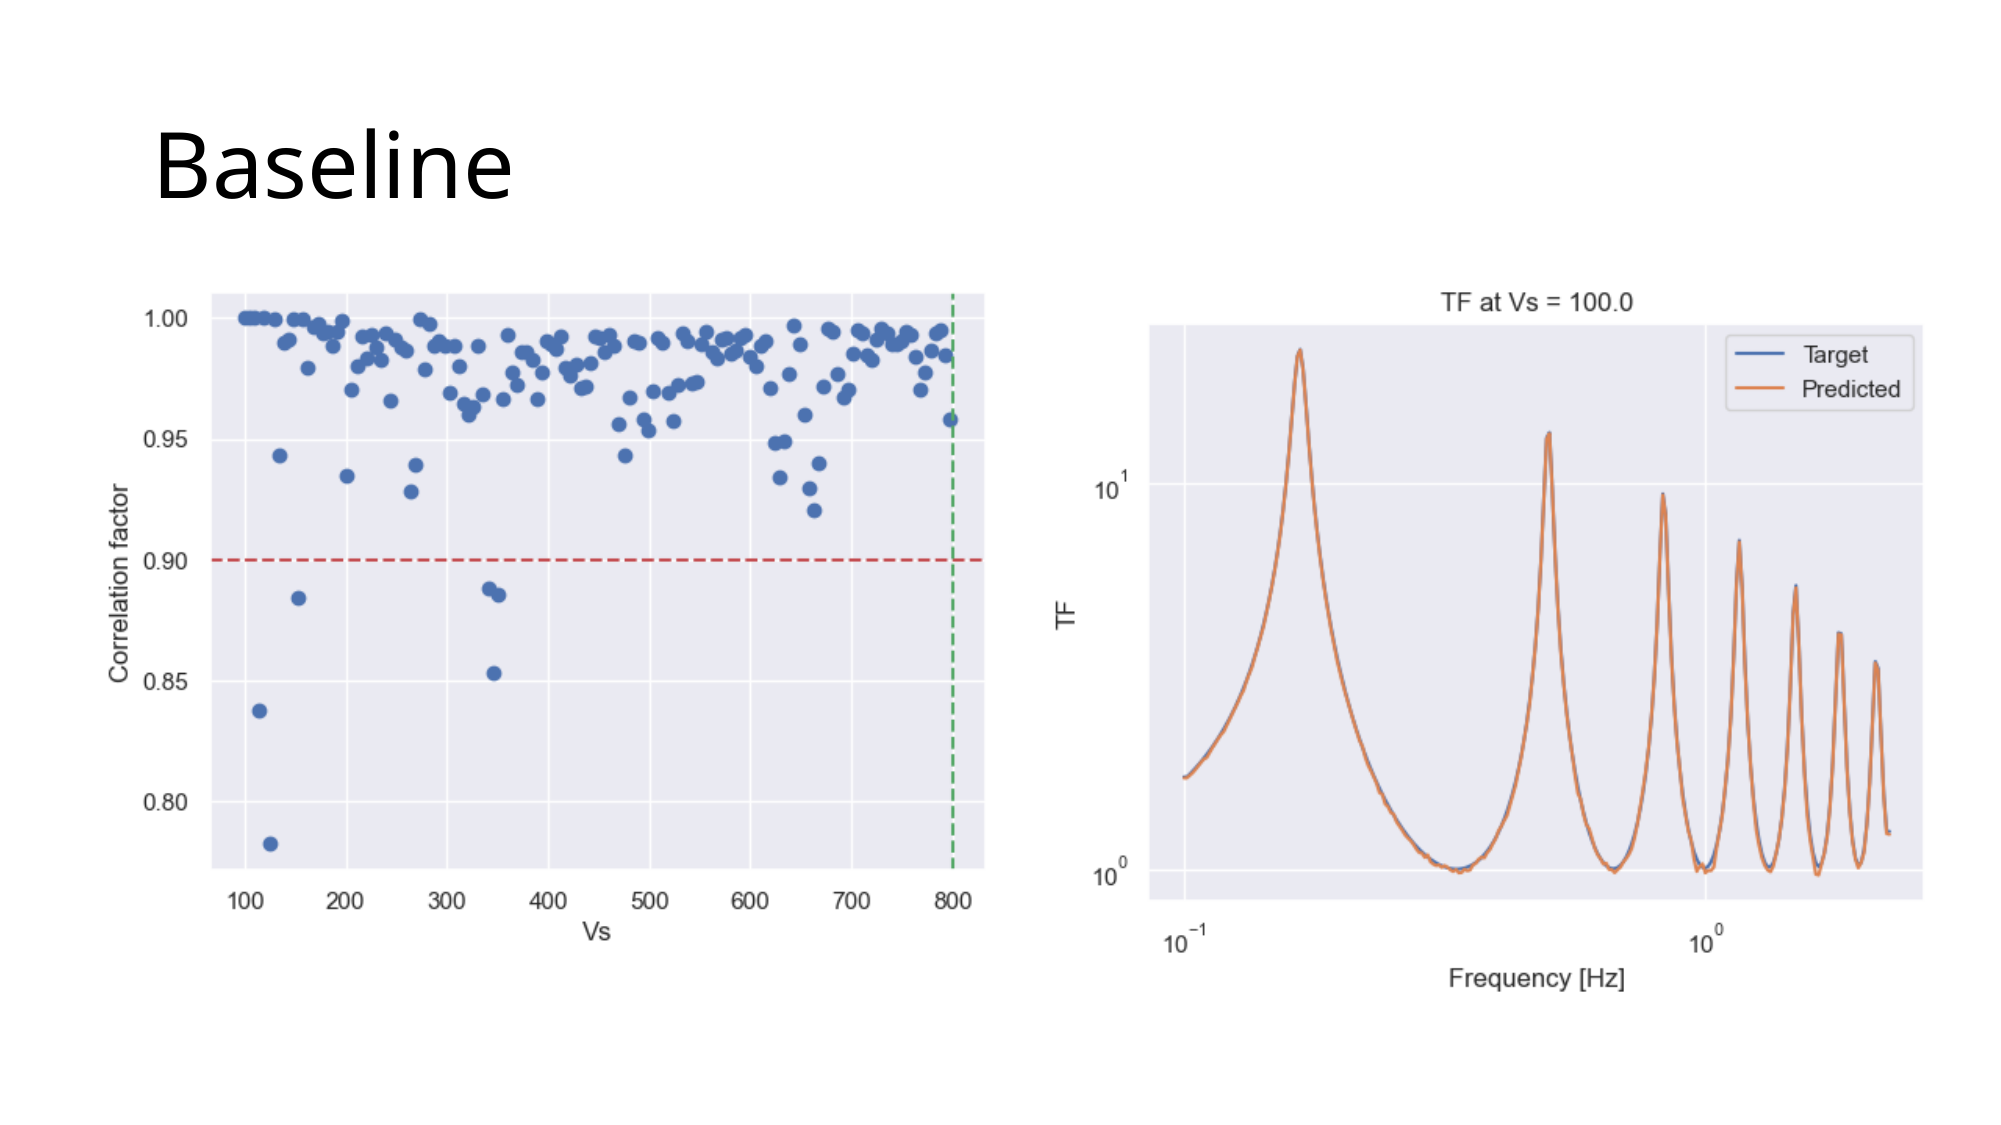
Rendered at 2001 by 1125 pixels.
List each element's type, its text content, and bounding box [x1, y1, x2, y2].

title Baseline [137, 59, 1863, 278]
picture [1041, 276, 1940, 1006]
picture [94, 276, 1001, 961]
